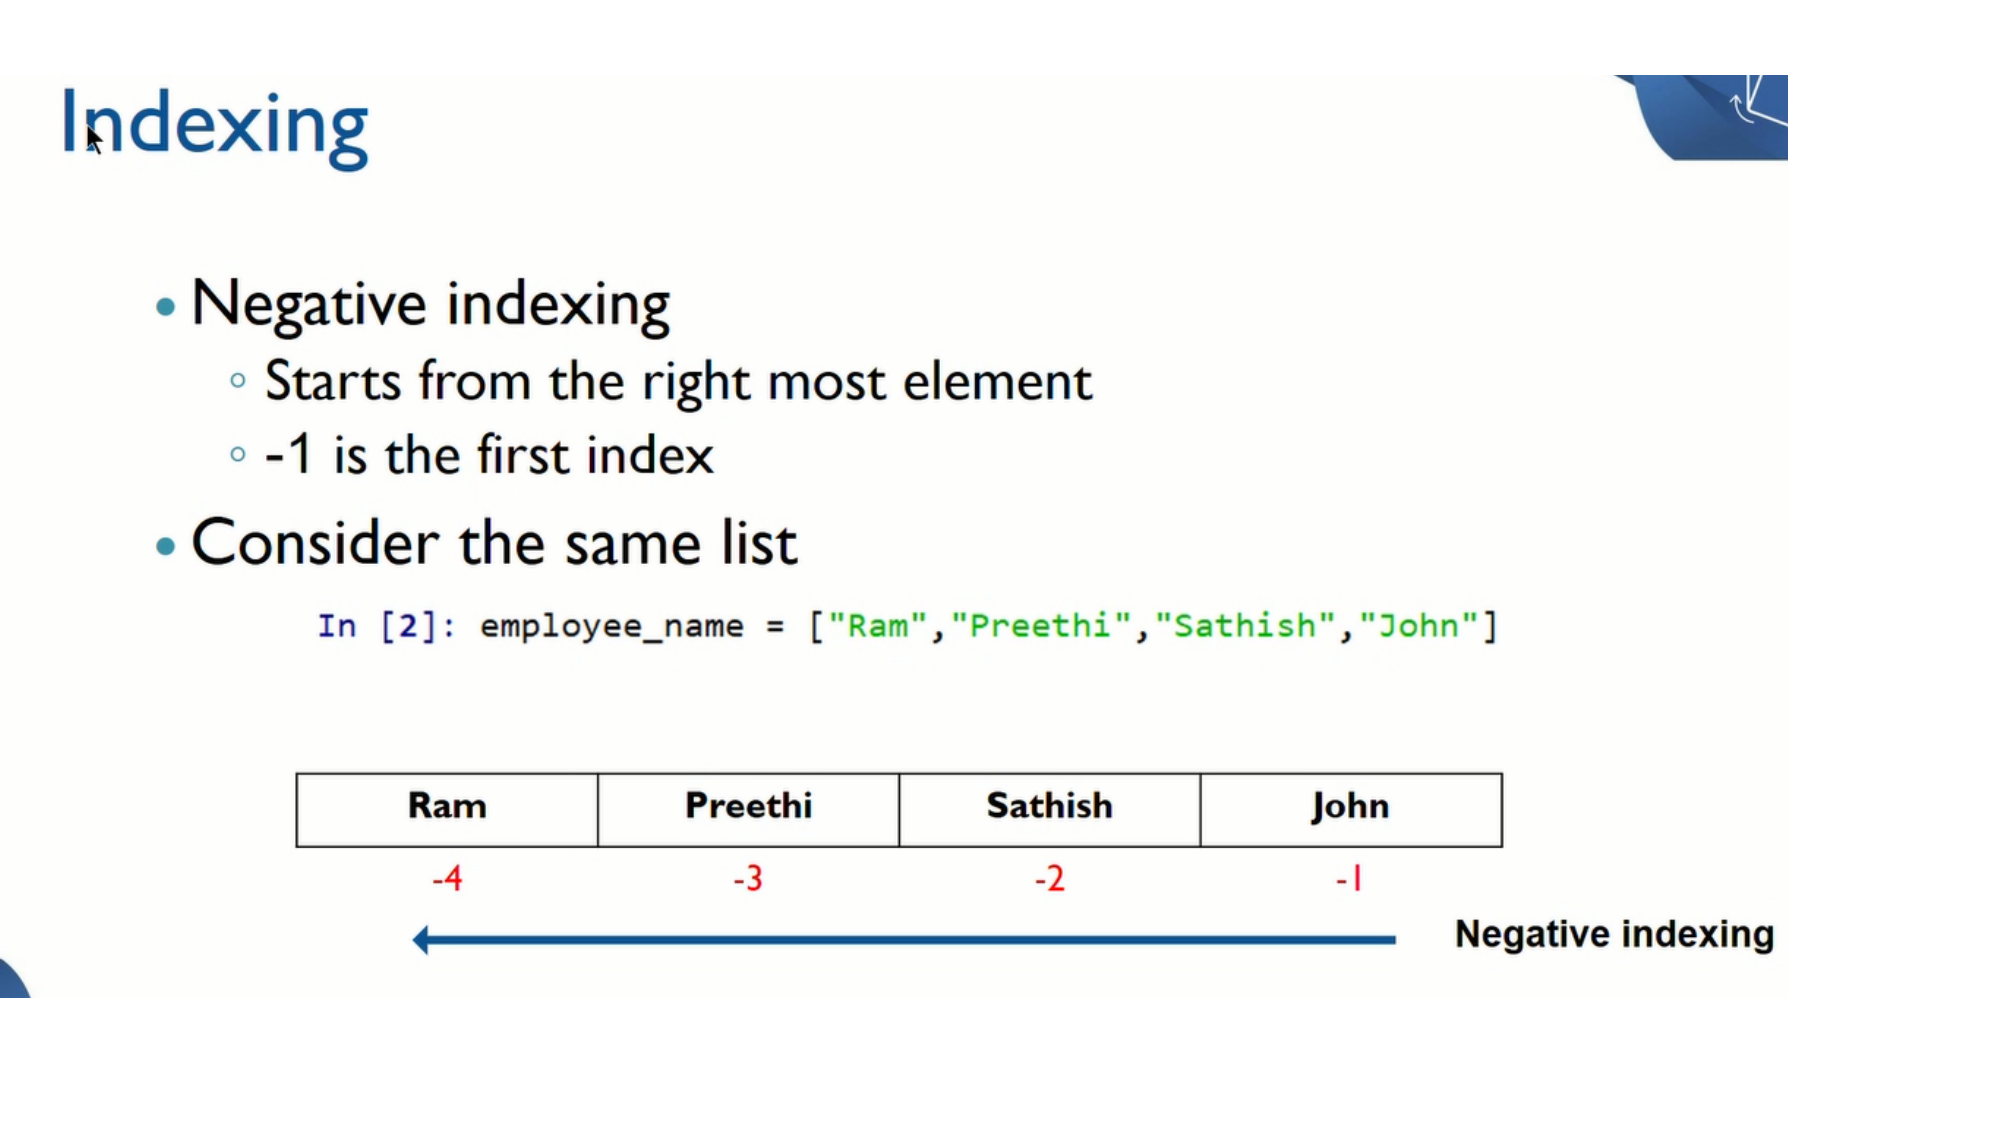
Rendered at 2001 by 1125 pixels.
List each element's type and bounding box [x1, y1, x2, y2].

picture [0, 74, 1788, 998]
